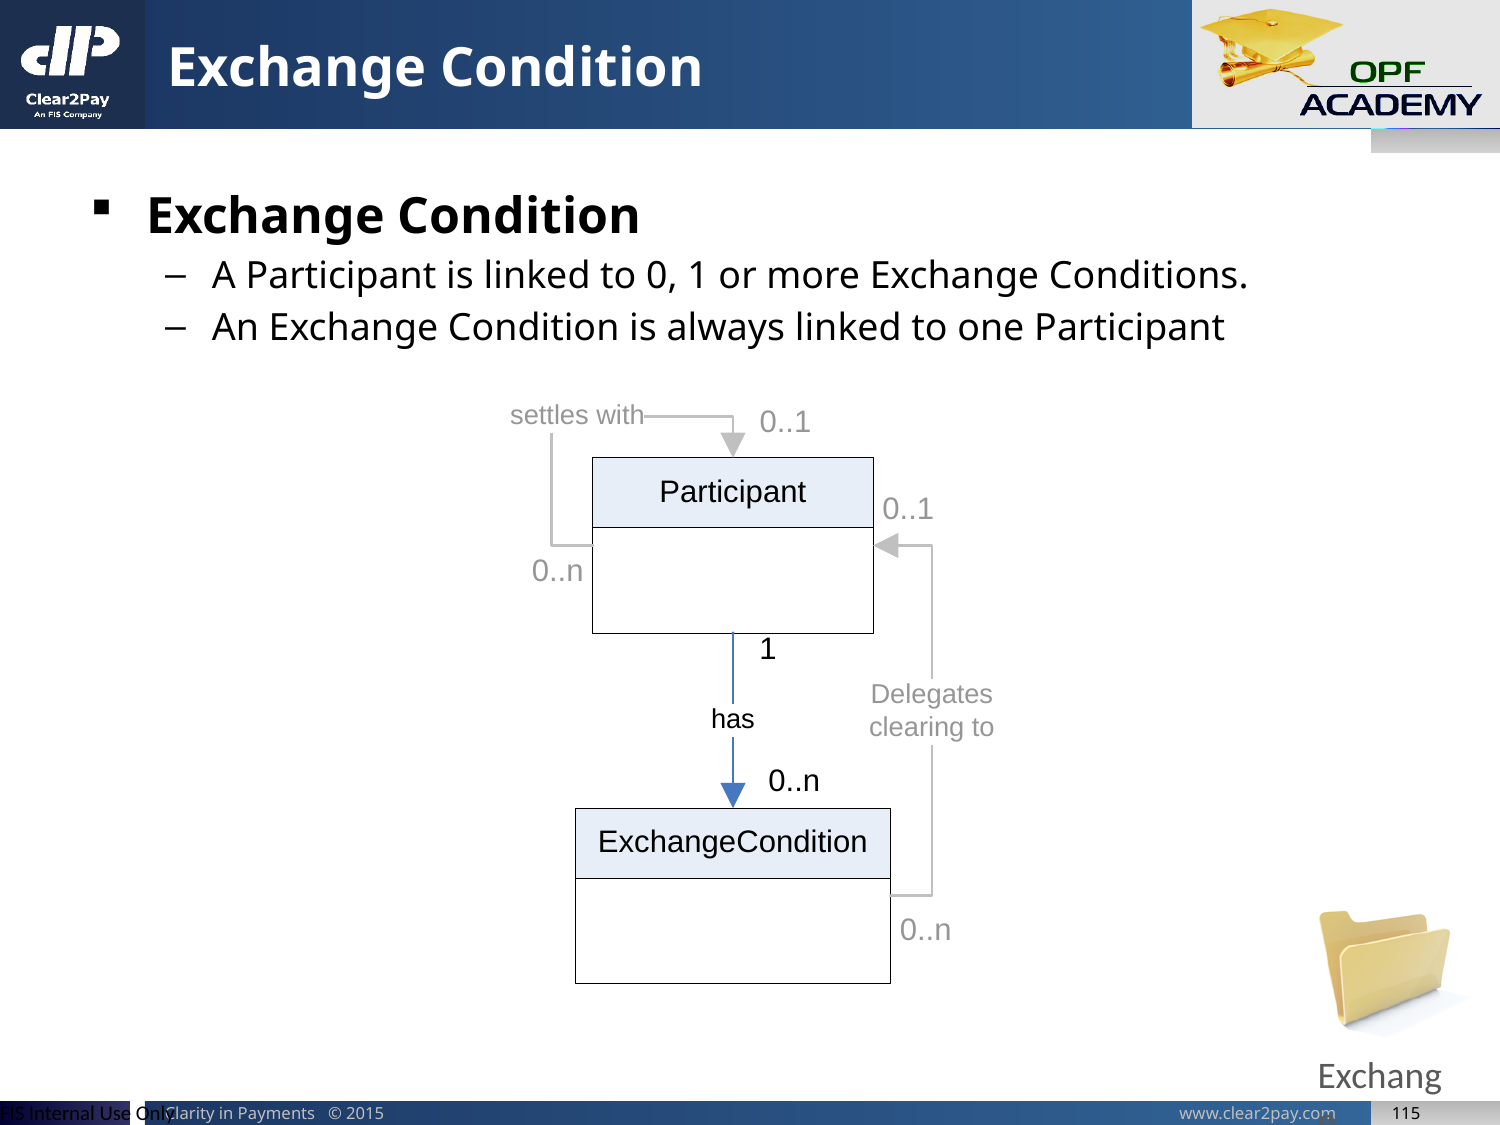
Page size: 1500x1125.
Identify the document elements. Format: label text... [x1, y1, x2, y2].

picture [1372, 1, 1500, 129]
picture [0, 1, 145, 129]
title Exchange Condition [152, 1, 1372, 129]
list Exchange Condition A Participant is linked to 0, 1 or more Exchange Conditions. An Exchange Condition is always linked to one Participant [75, 175, 1425, 1067]
picture [504, 391, 1000, 989]
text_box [1295, 901, 1483, 1112]
